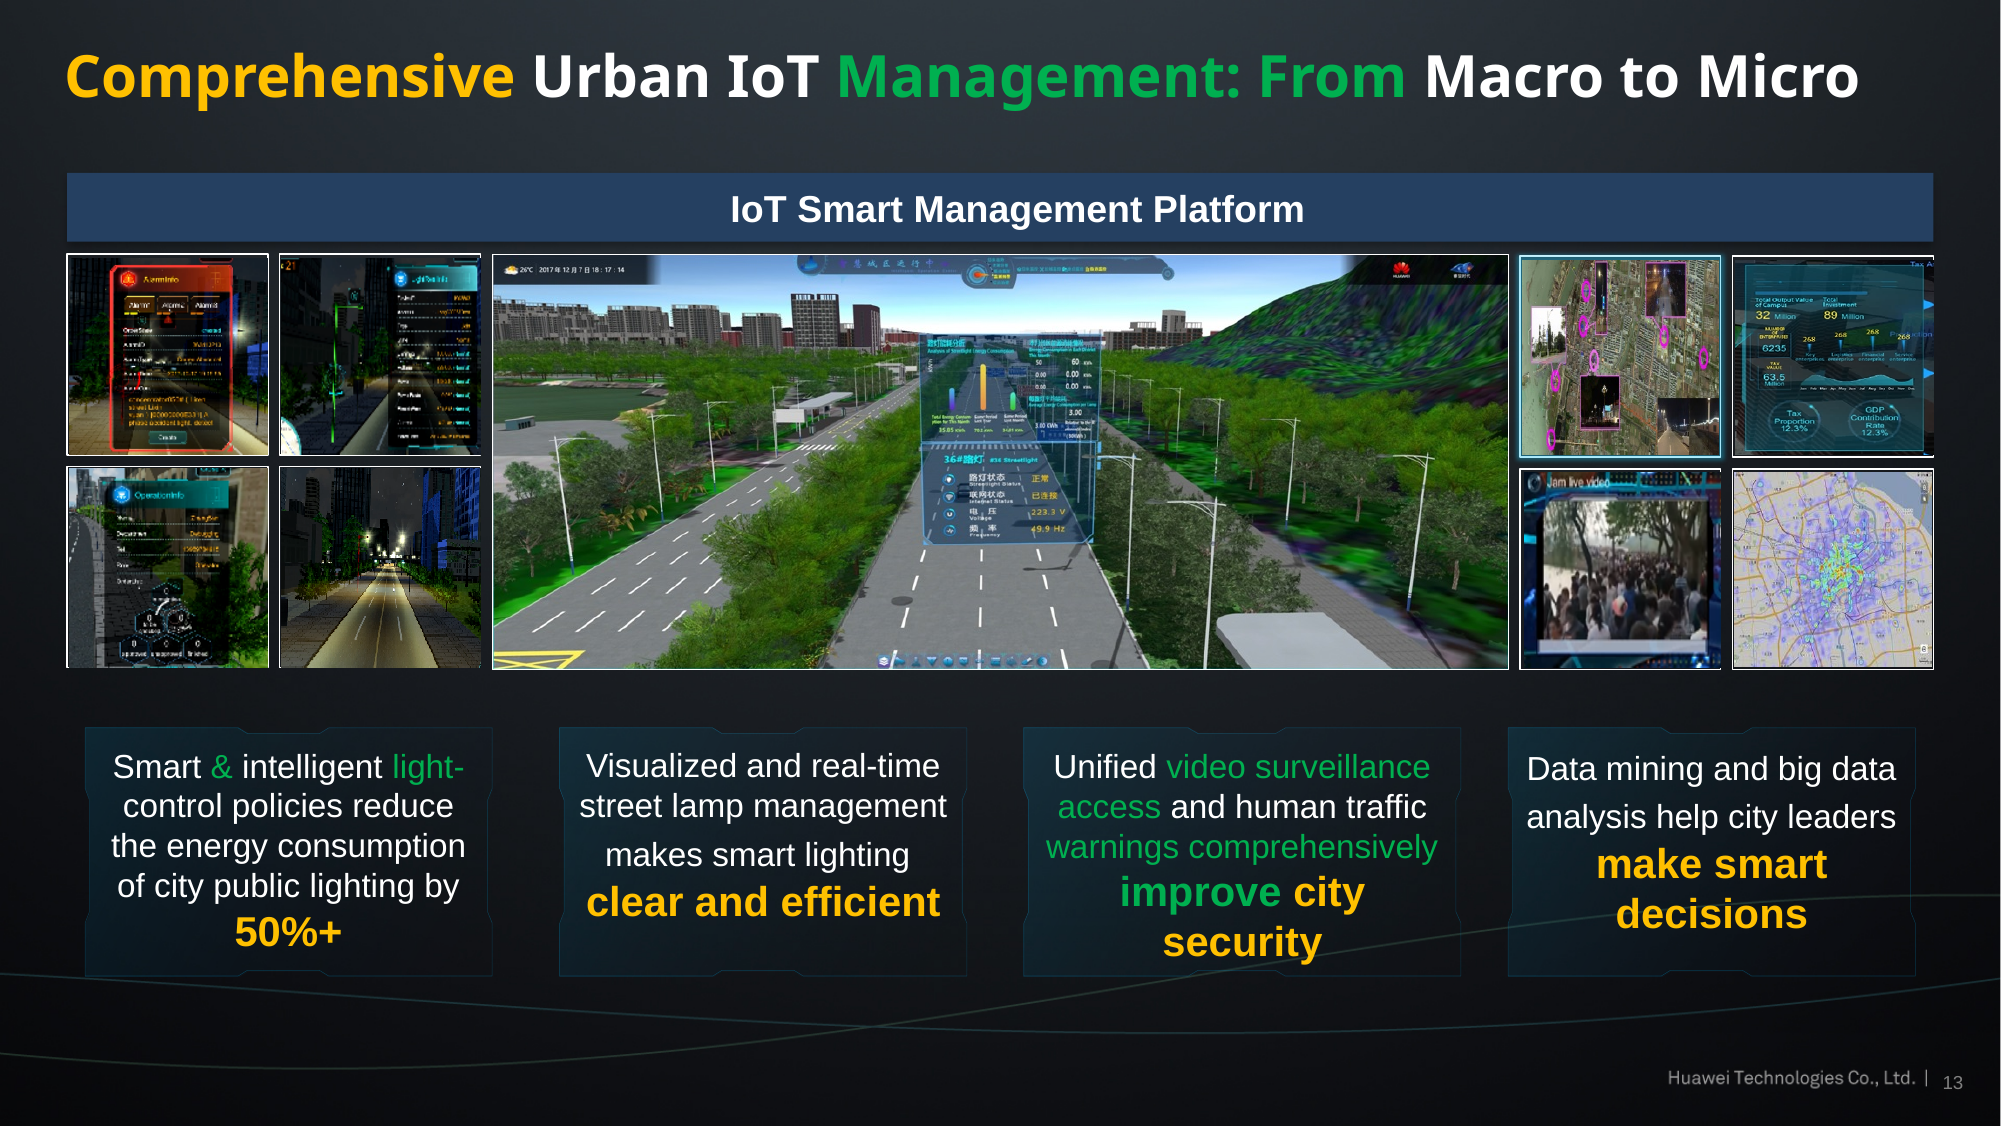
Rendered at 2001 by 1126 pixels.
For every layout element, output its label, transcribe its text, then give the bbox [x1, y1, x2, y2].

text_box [1507, 727, 1916, 977]
text_box [1730, 467, 1935, 474]
text_box [490, 252, 1510, 672]
text_box [65, 171, 1935, 244]
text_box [66, 253, 481, 668]
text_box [84, 727, 493, 977]
text_box [1518, 467, 1723, 477]
text_box Comprehensive Urban IoT Management: From Macro to Micro [49, 31, 1952, 116]
text_box [1730, 254, 1935, 264]
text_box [1023, 727, 1462, 977]
text_box IoT Smart Management Platform [704, 177, 1331, 238]
picture [0, 0, 2001, 1126]
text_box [559, 727, 968, 977]
